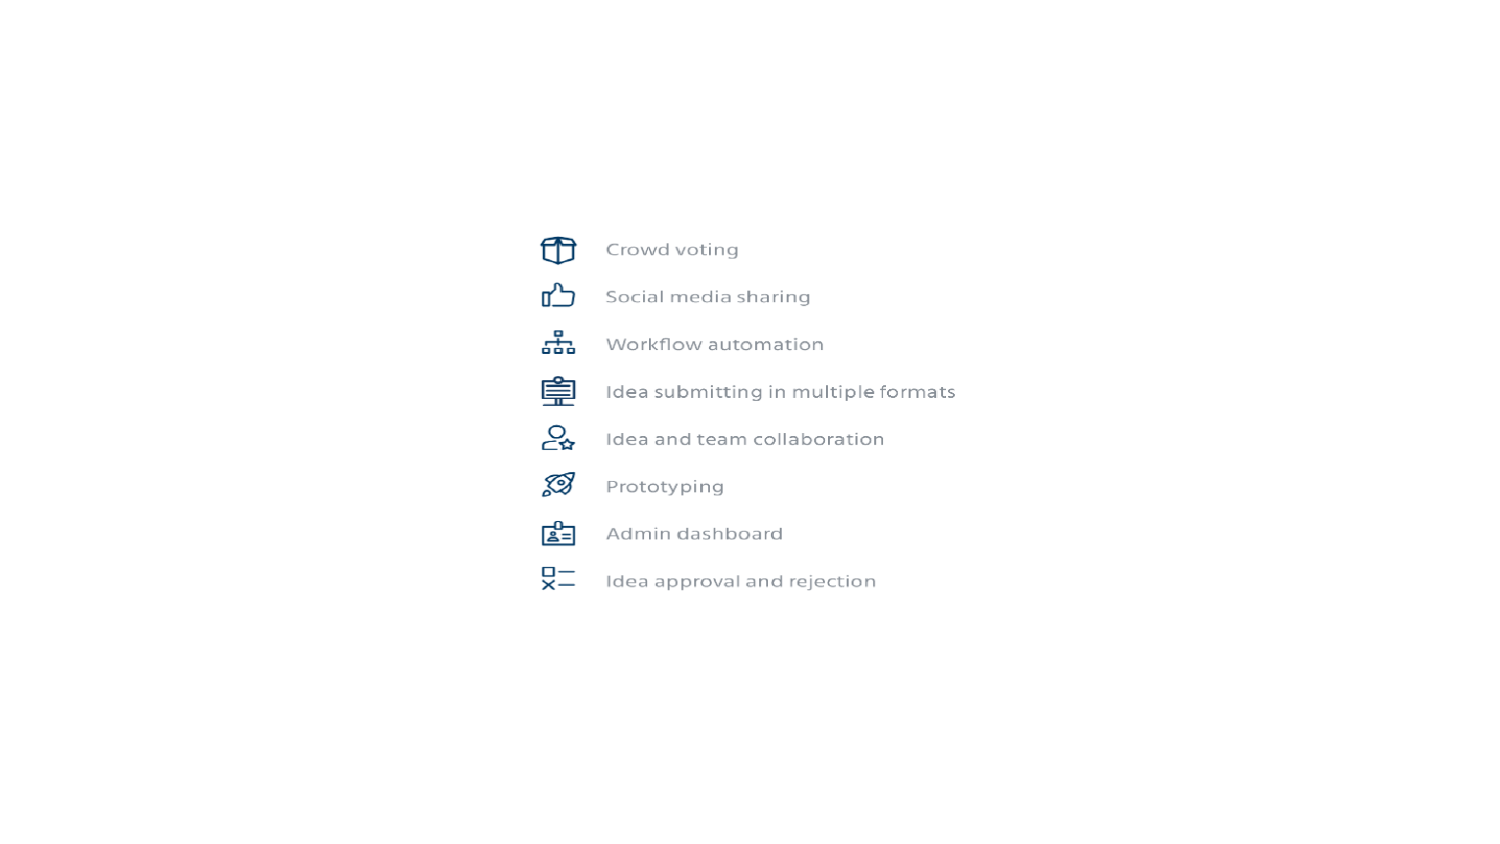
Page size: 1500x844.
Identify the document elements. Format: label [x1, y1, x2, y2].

picture [515, 221, 985, 622]
